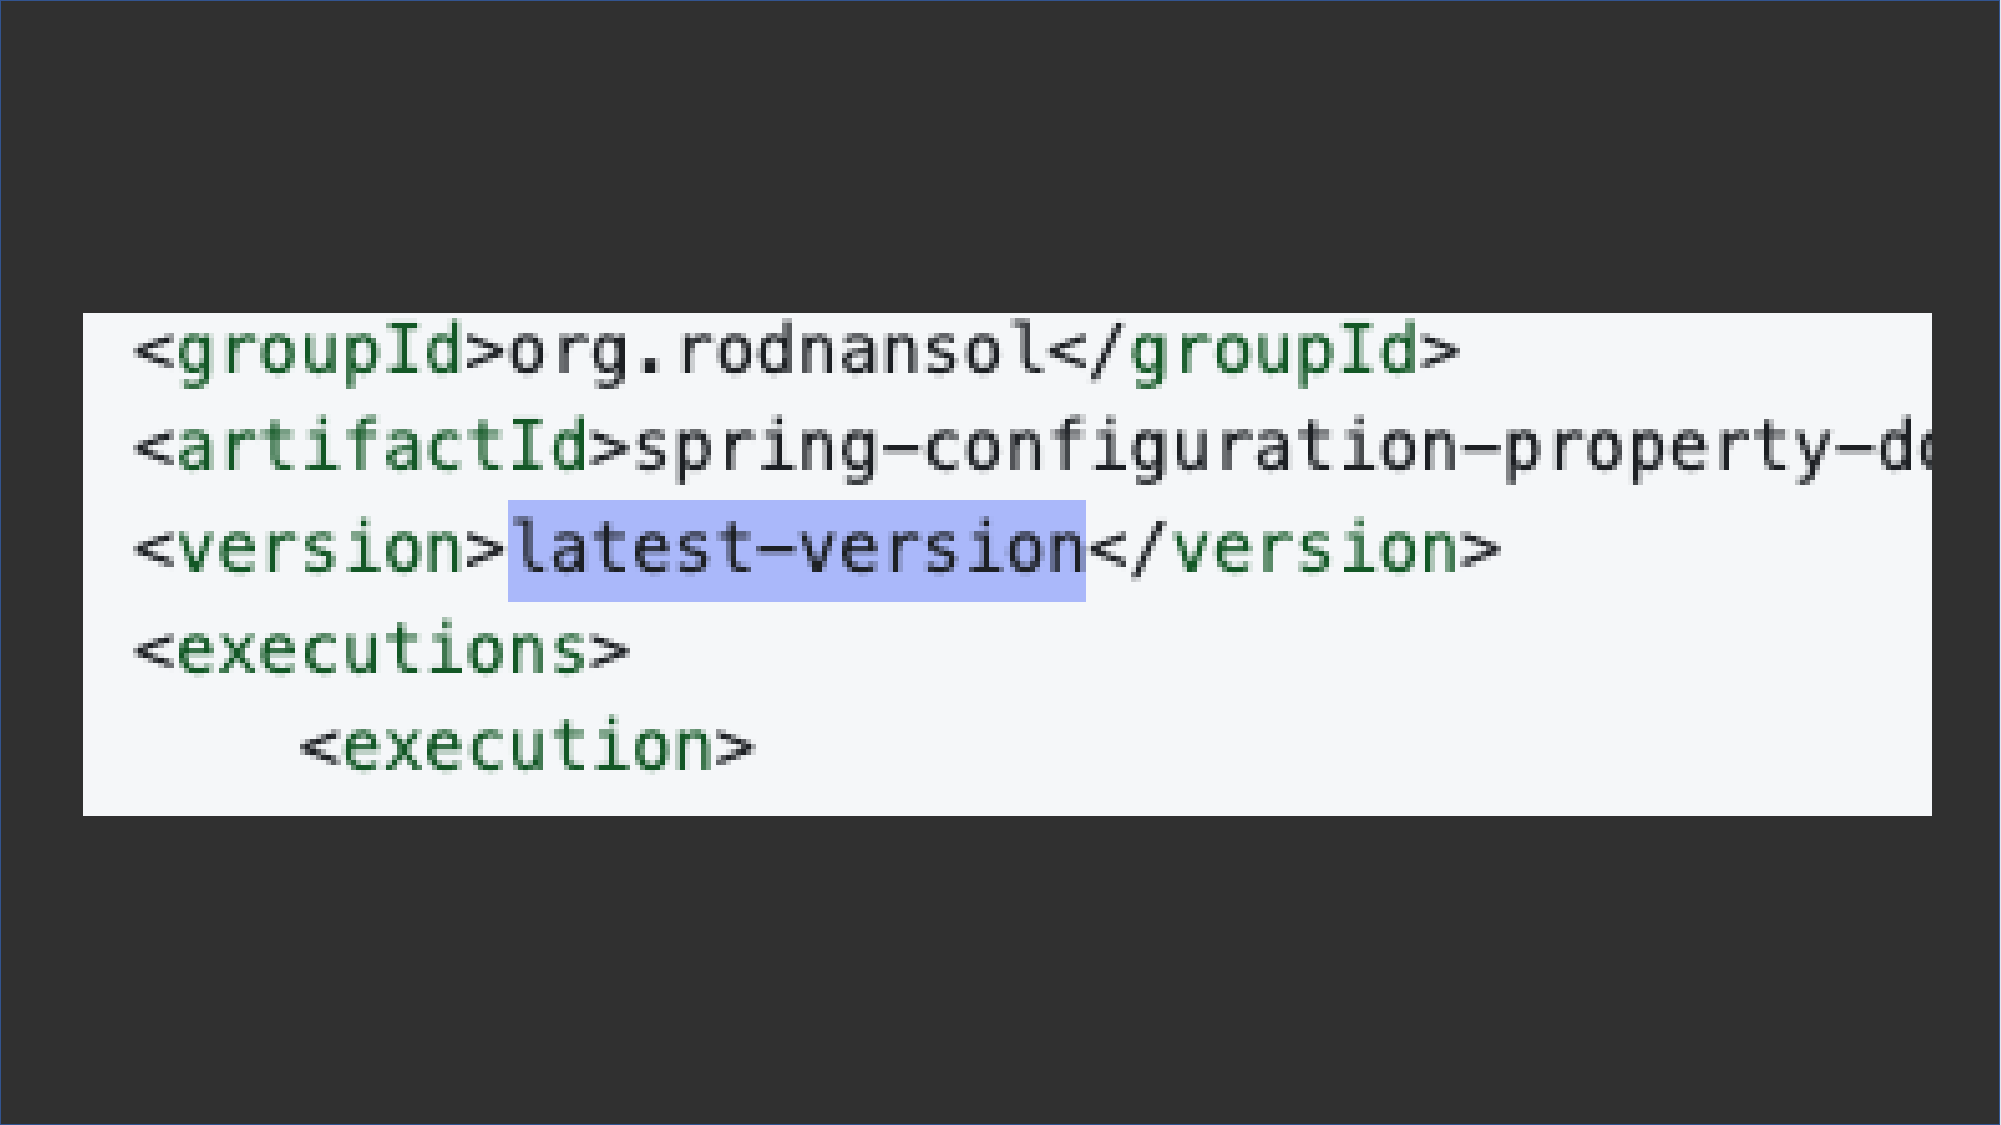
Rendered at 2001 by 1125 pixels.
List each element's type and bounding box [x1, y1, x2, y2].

picture [83, 313, 1932, 816]
